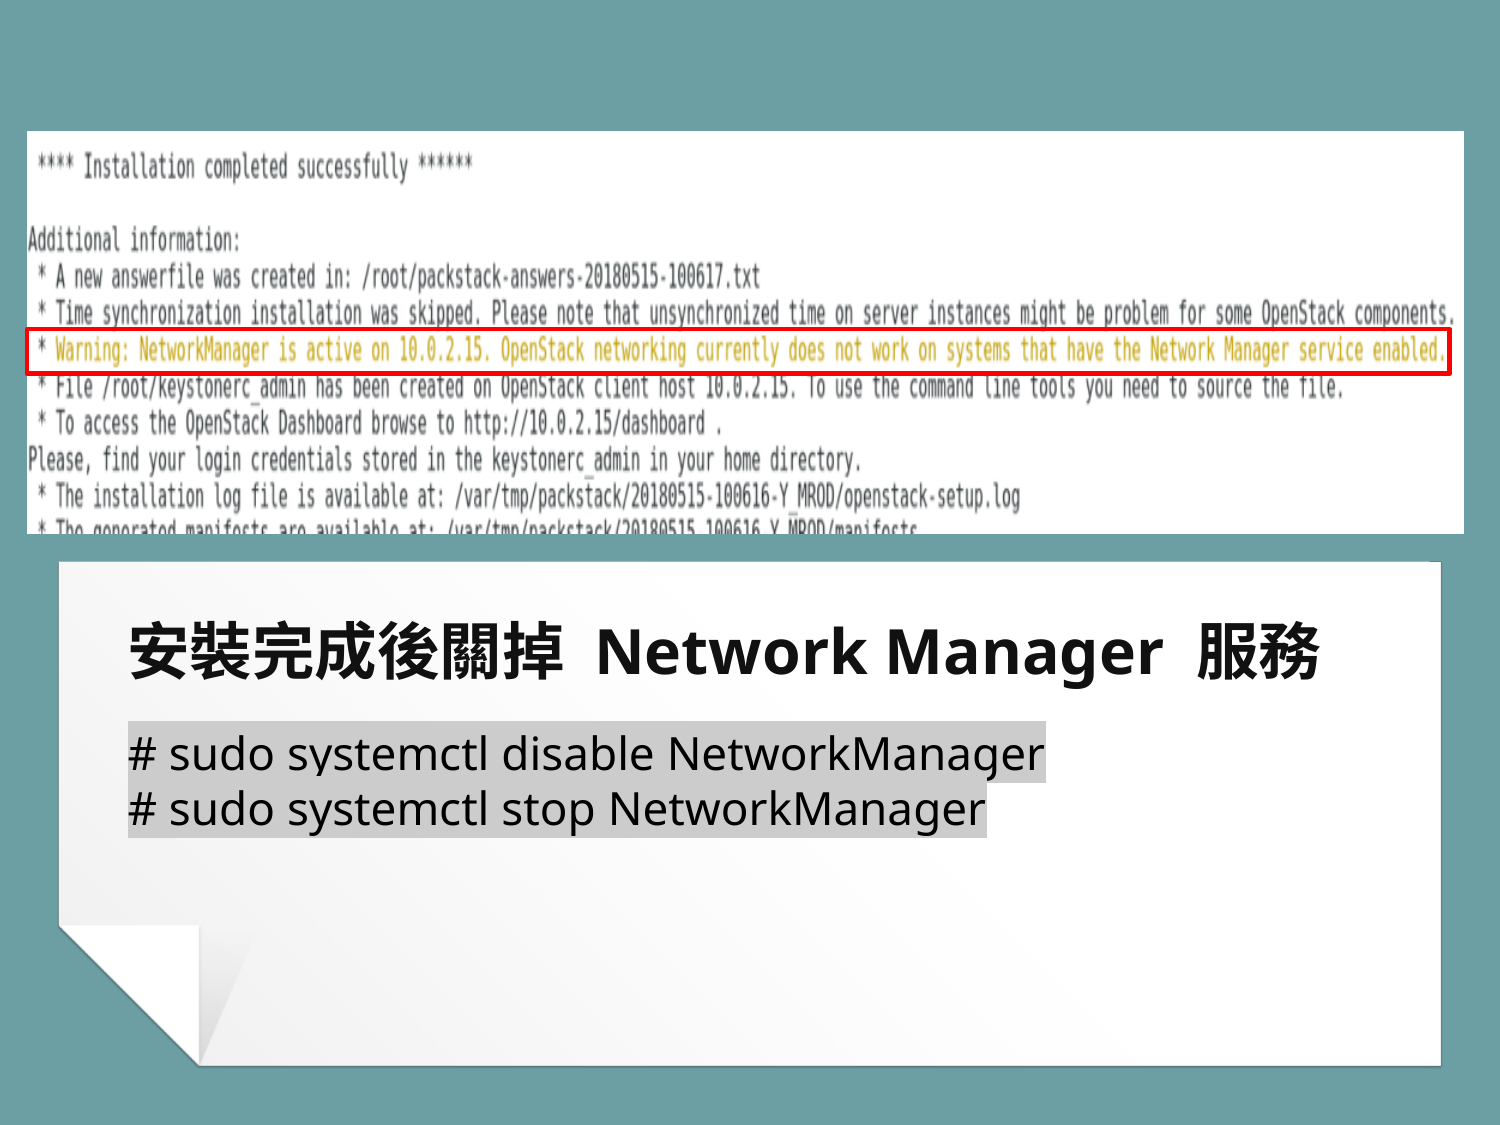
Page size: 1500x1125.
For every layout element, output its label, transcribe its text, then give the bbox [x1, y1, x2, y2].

subtitle # sudo systemctl disable NetworkManager # sudo systemctl stop NetworkManager [112, 741, 1388, 881]
picture [0, 0, 1500, 1125]
title 安裝完成後關掉 Network Manager 服務 [112, 596, 1388, 741]
